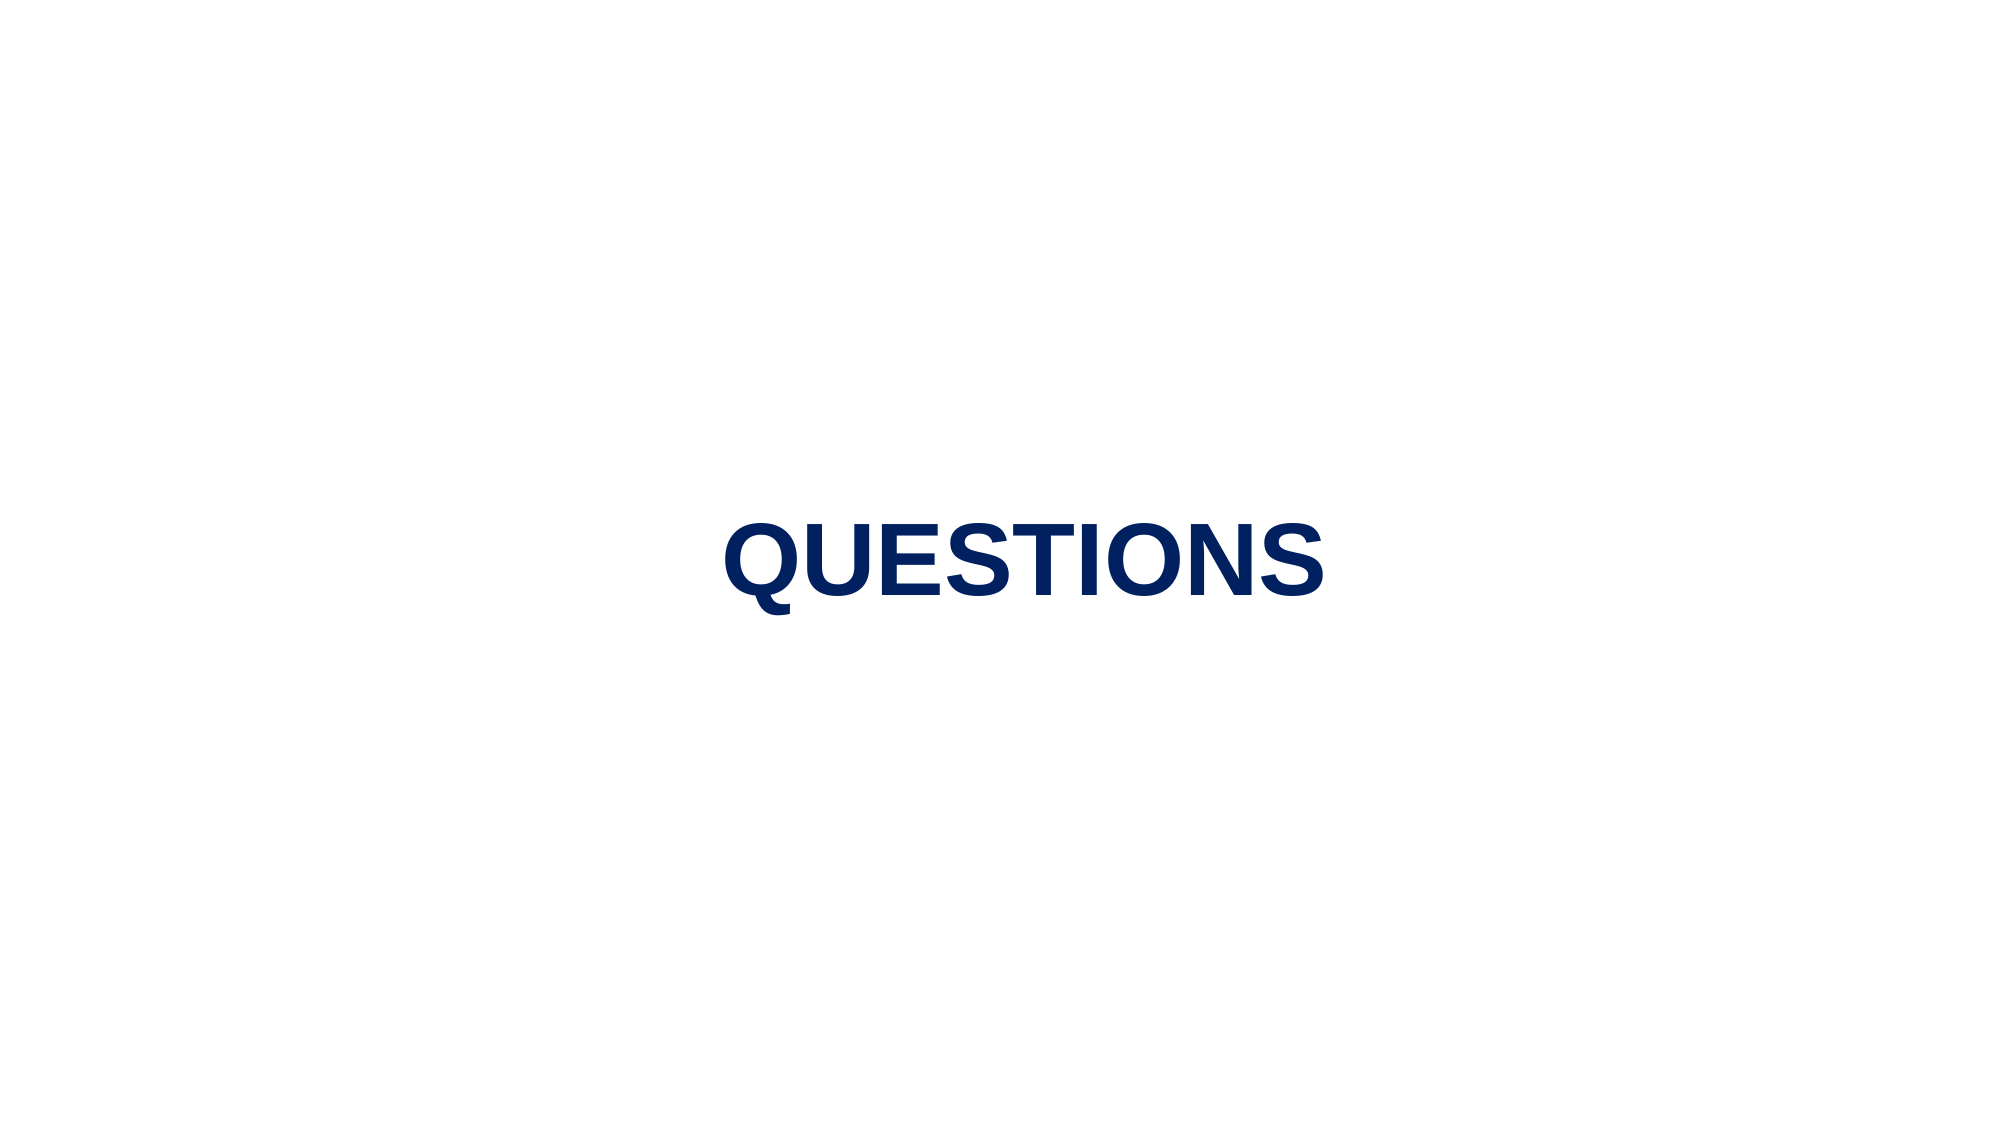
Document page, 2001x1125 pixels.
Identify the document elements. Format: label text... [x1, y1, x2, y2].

subtitle QUESTIONS [606, 454, 1394, 671]
